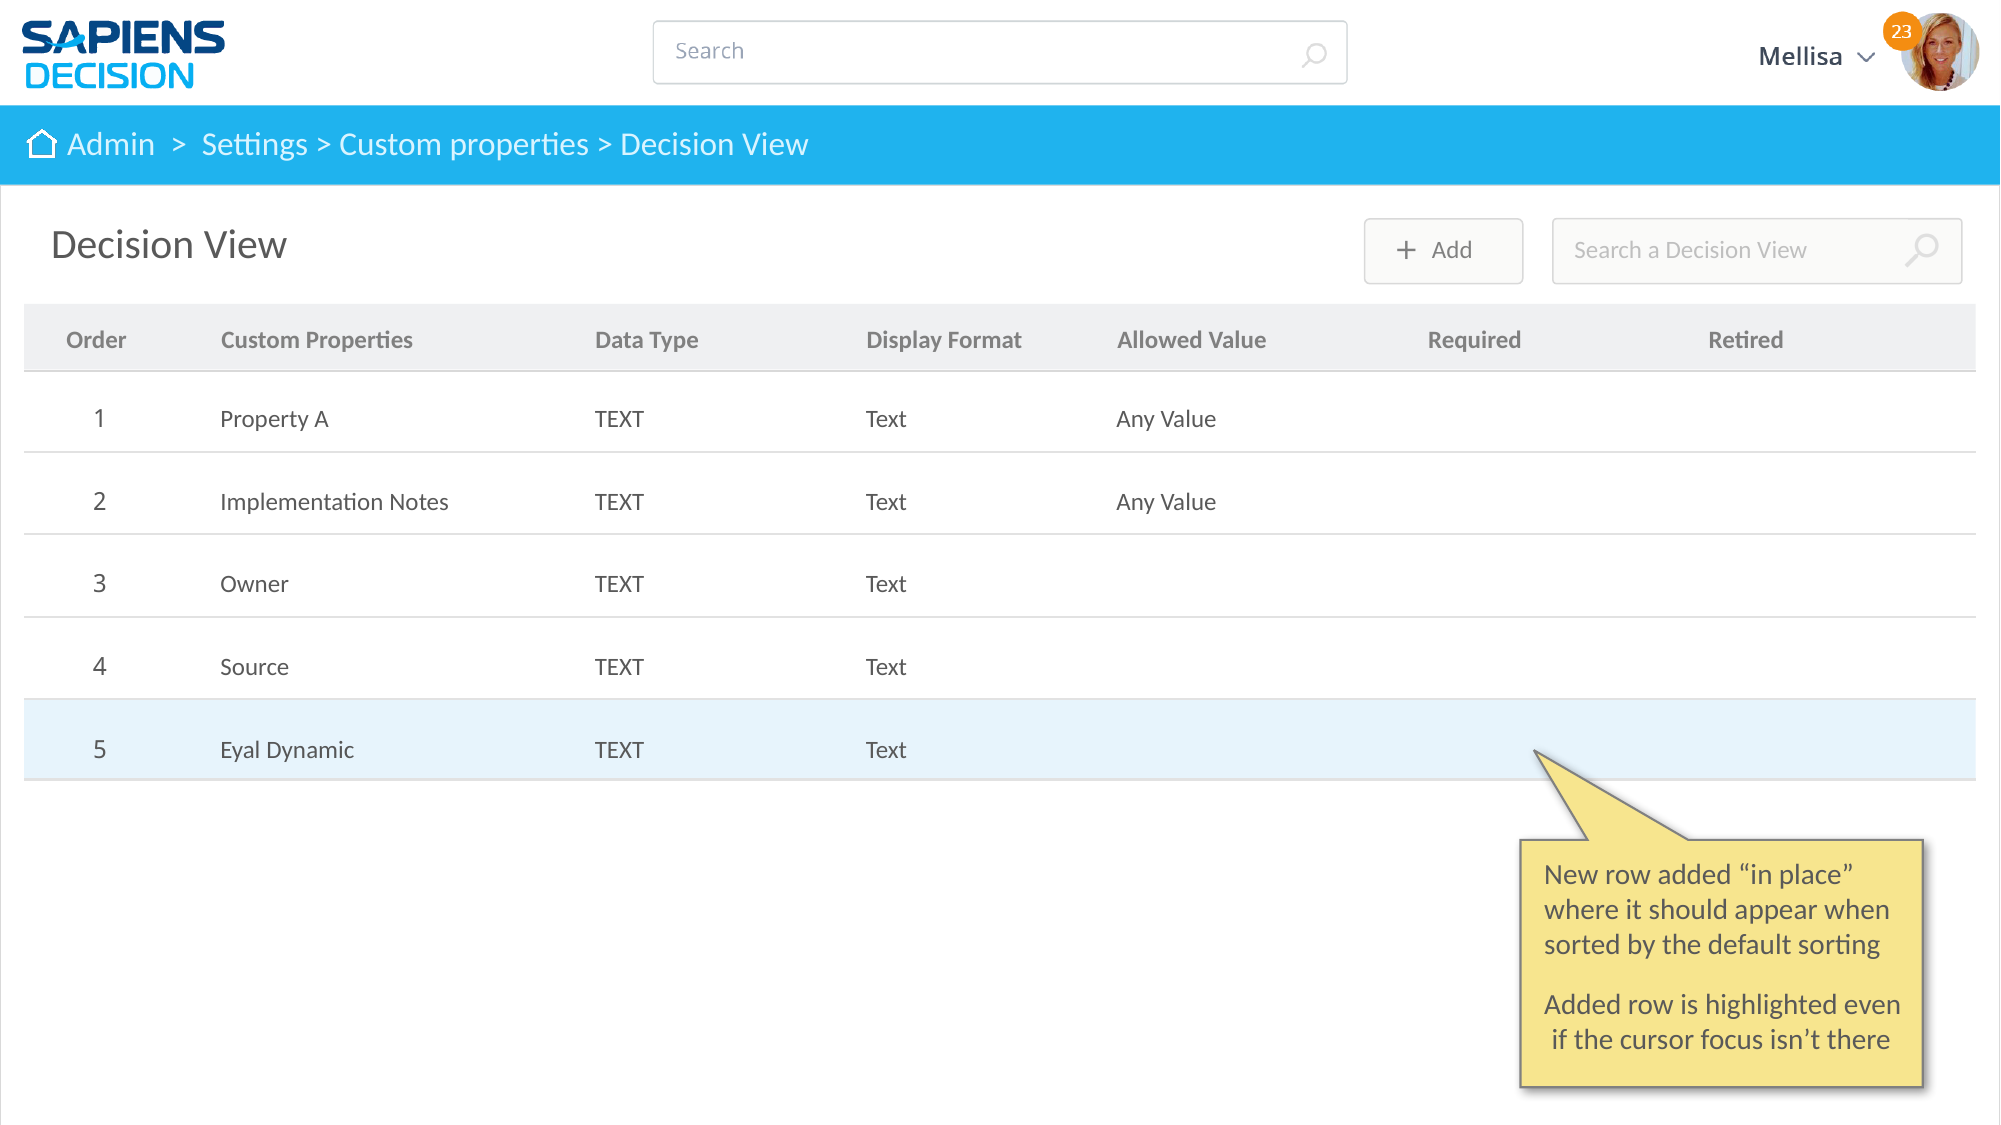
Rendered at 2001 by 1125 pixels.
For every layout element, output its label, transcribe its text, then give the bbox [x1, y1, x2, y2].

text_box Custom Properties [206, 316, 513, 361]
text_box [0, 185, 2000, 1125]
text_box Order [51, 316, 200, 361]
text_box Display Format [851, 316, 1044, 361]
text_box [1552, 218, 1962, 284]
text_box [24, 370, 1976, 780]
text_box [1547, 781, 1581, 838]
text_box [0, 0, 2000, 185]
text_box Data Type [580, 316, 742, 361]
text_box Decision View [25, 209, 494, 275]
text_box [1364, 218, 1523, 284]
text_box [24, 303, 1976, 370]
text_box Retired [1693, 316, 1886, 361]
text_box New row added “in place” where it should appear when sorted by the default sorting Added row is highlighted even if the cursor focus isn’t there [1519, 780, 1924, 1089]
text_box Allowed Value [1102, 316, 1295, 361]
text_box Required [1413, 316, 1606, 361]
